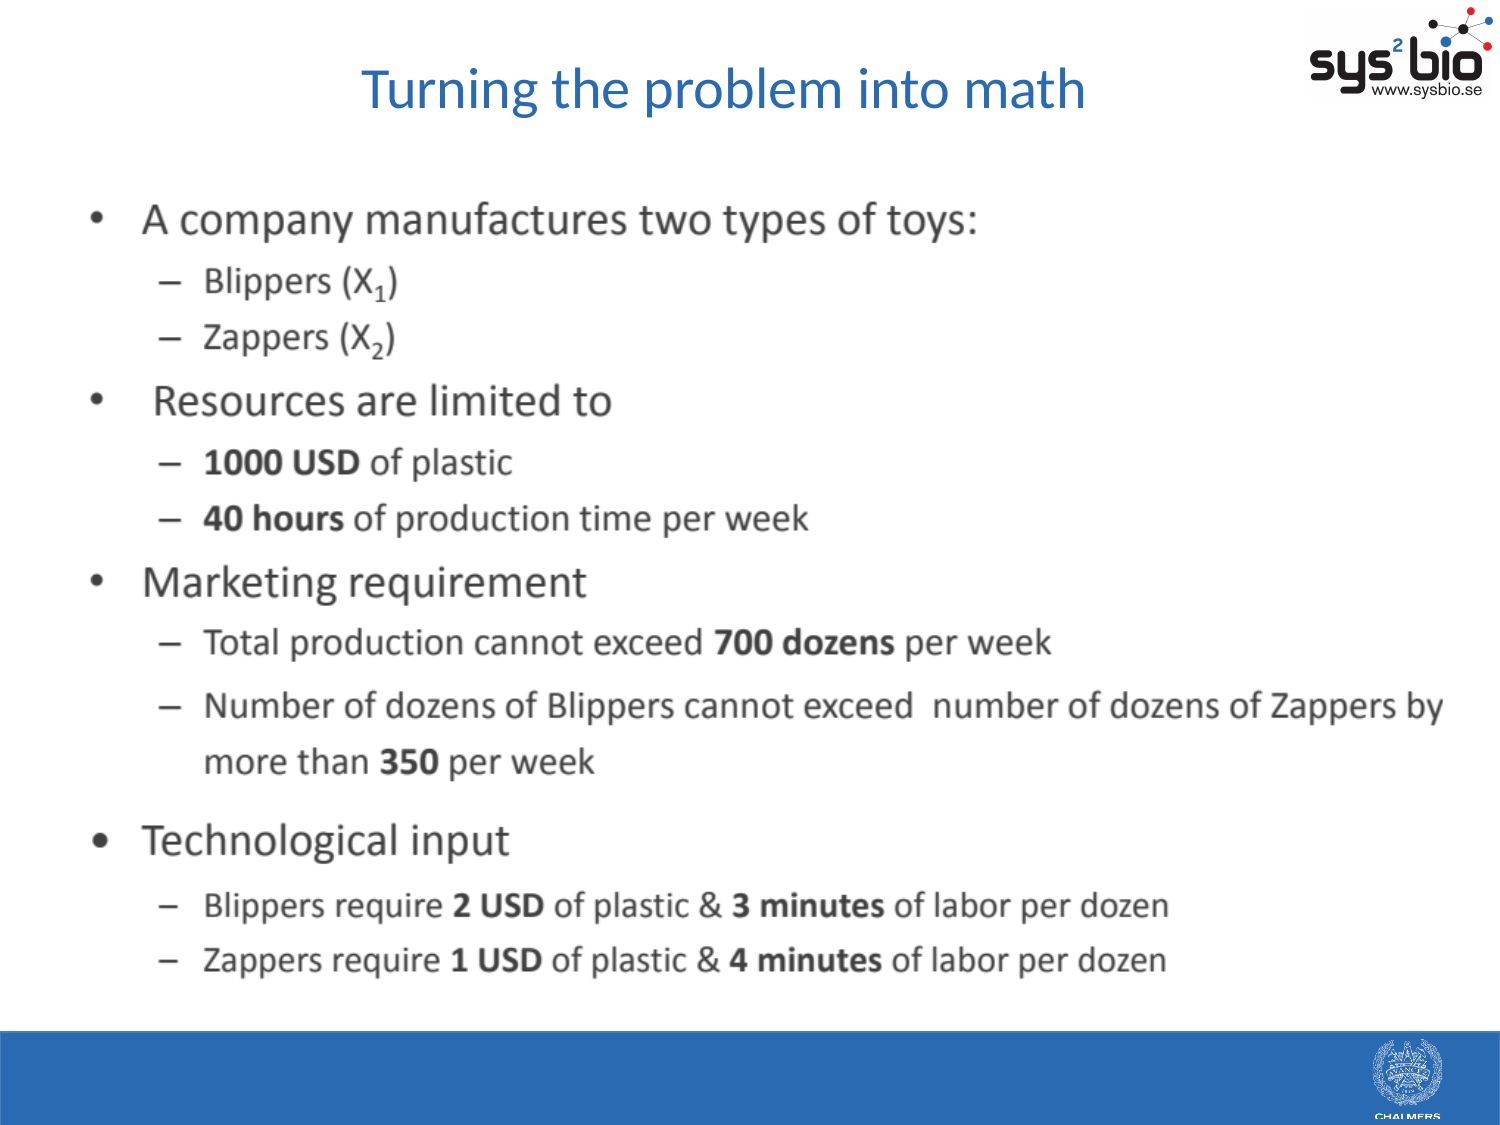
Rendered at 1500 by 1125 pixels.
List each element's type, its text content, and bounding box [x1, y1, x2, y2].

text_box Turning the problem into math [303, 42, 1146, 123]
picture [1310, 7, 1493, 99]
picture [69, 165, 1444, 982]
